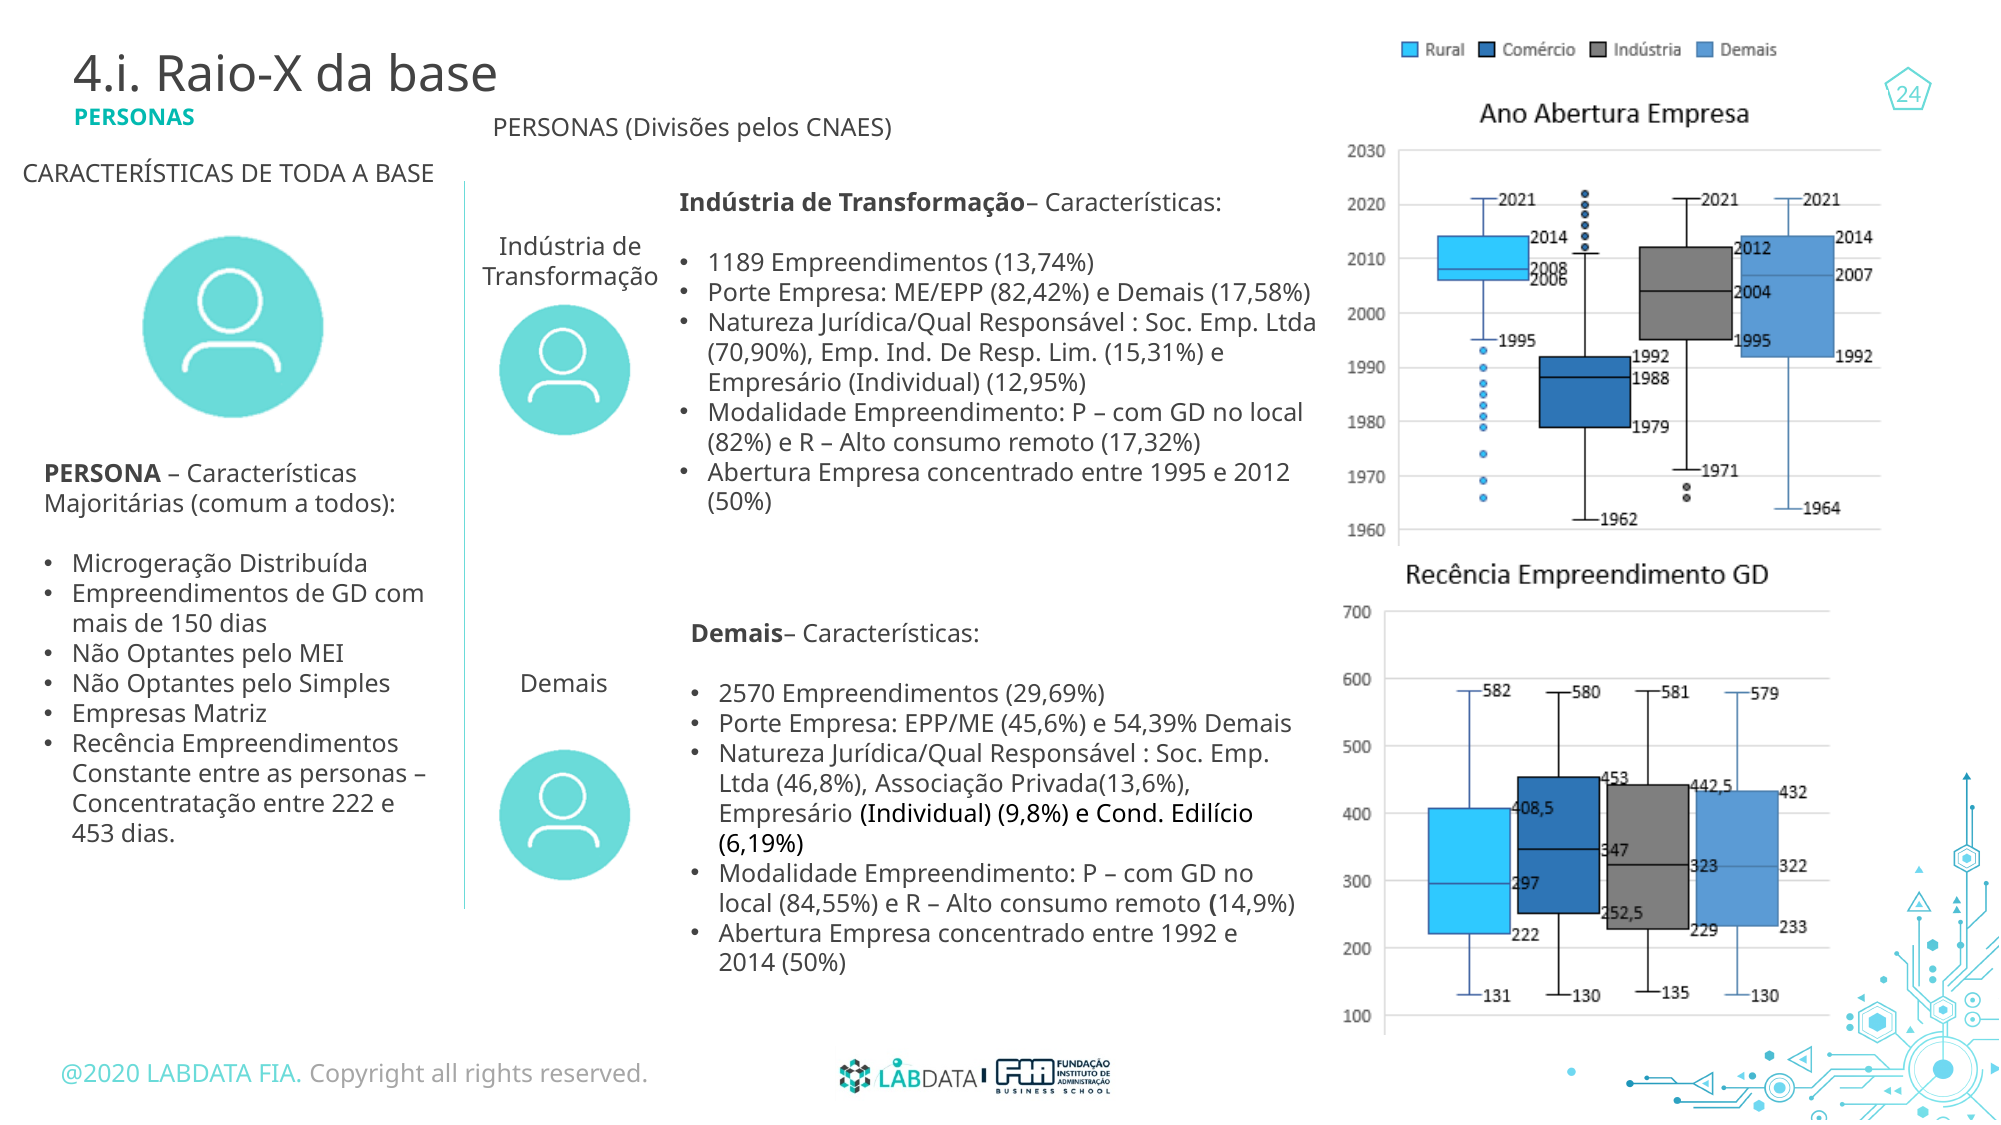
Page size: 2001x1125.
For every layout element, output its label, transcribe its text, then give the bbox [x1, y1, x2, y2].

picture [1389, 26, 1789, 75]
text_box CARACTERÍSTICAS DE TODA A BASE [7, 142, 459, 215]
picture [1342, 90, 1888, 546]
picture [835, 1052, 1116, 1101]
text_box Indústria de Transformação– Características: 1189 Empreendimentos (13,74%) Porte Empresa: ME/EPP (82,42%) e Demais (17,58%) Natureza Jurídica/Qual Responsável : Soc. Emp. Ltda (70,90%), Emp. Ind. De Resp. Lim. (15,31%) e Empresário (Individual) (12,95%) Modalidade Empreendimento: P – com GD no local (82%) e R – Alto consumo remoto (17,32%) Abertura Empresa concentrado entre 1995 e 2012 (50%) [664, 171, 1343, 603]
text_box Demais [483, 652, 645, 730]
text_box PERSONA – Características Majoritárias (comum a todos): Microgeração Distribuída Empreendimentos de GD com mais de 150 dias Não Optantes pelo MEI Não Optantes pelo Simples Empresas Matriz Recência Empreendimentos Constante entre as personas – Concentratação entre 222 e 453 dias. [28, 442, 445, 940]
text_box 4.i. Raio-X da base PERSONAS [58, 27, 1146, 145]
text_box Demais– Características: 2570 Empreendimentos (29,69%) Porte Empresa: EPP/ME (45,6%) e 54,39% Demais Natureza Jurídica/Qual Responsável : Soc. Emp. Ltda (46,8%), Associação Privada(13,6%), Empresário (Individual) (9,8%) e Cond. Edilício (6,19%) Modalidade Empreendimento: P – com GD no local (84,55%) e R – Alto consumo remoto (14,9%) Abertura Empresa concentrado entre 1992 e 2014 (50%) [675, 602, 1311, 1052]
text_box PERSONAS (Divisões pelos CNAES) [477, 96, 929, 169]
picture [490, 748, 645, 886]
picture [490, 303, 645, 441]
text_box Indústria de Transformação [465, 215, 664, 288]
picture [130, 234, 344, 426]
picture [1342, 548, 1999, 1120]
